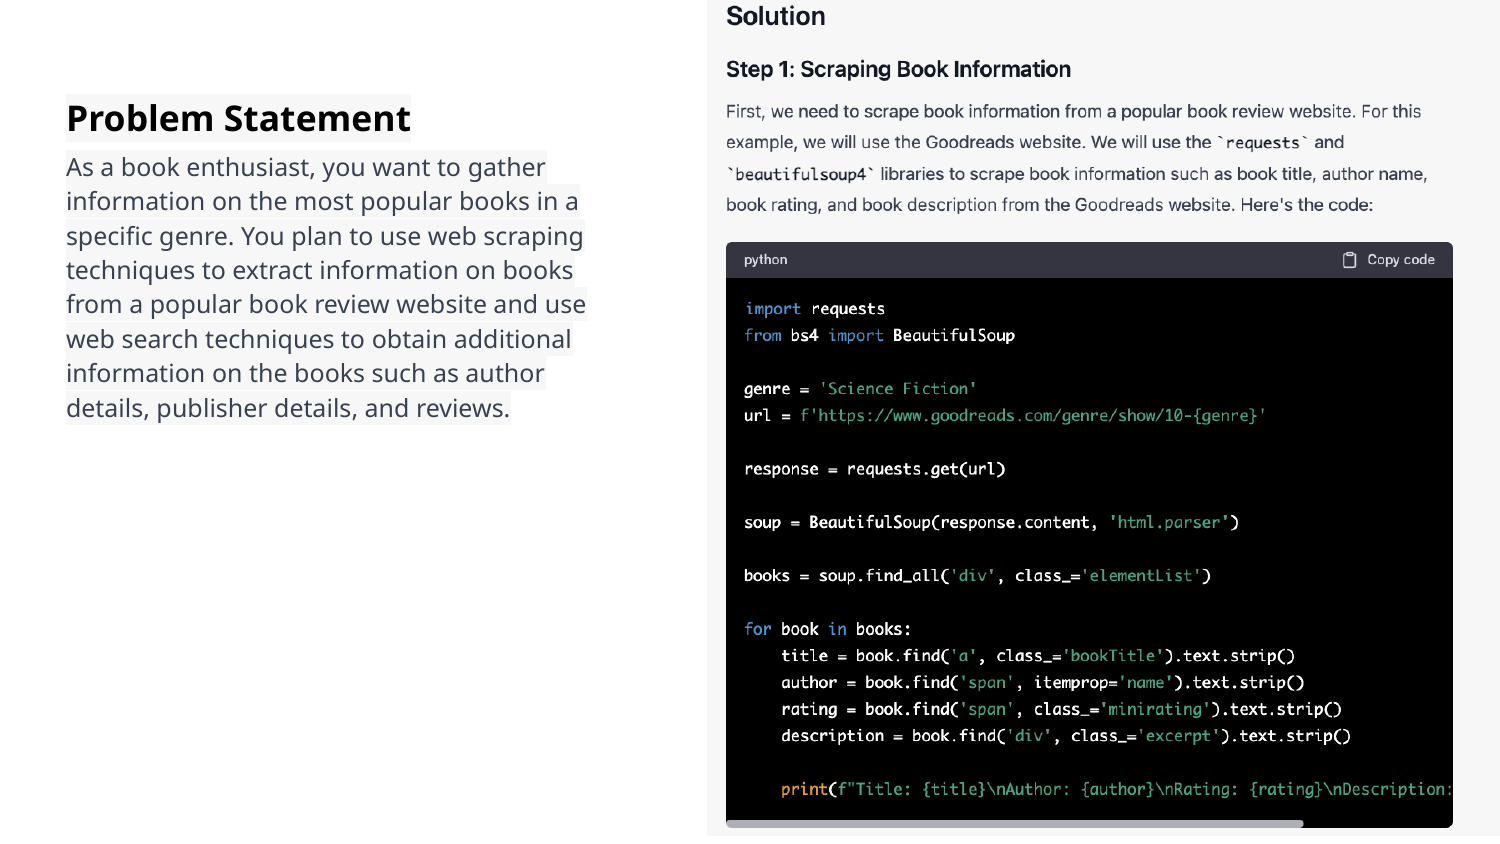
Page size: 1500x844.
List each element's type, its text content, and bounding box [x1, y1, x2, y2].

picture [707, 0, 1500, 837]
list Problem Statement As a book enthusiast, you want to gather information on the most popular books in a specific genre. You plan to use web scraping techniques to extract information on books from a popular book review website and use web search techniques to obtain additional information on the books such as author details, publisher details, and reviews. [51, 66, 618, 750]
